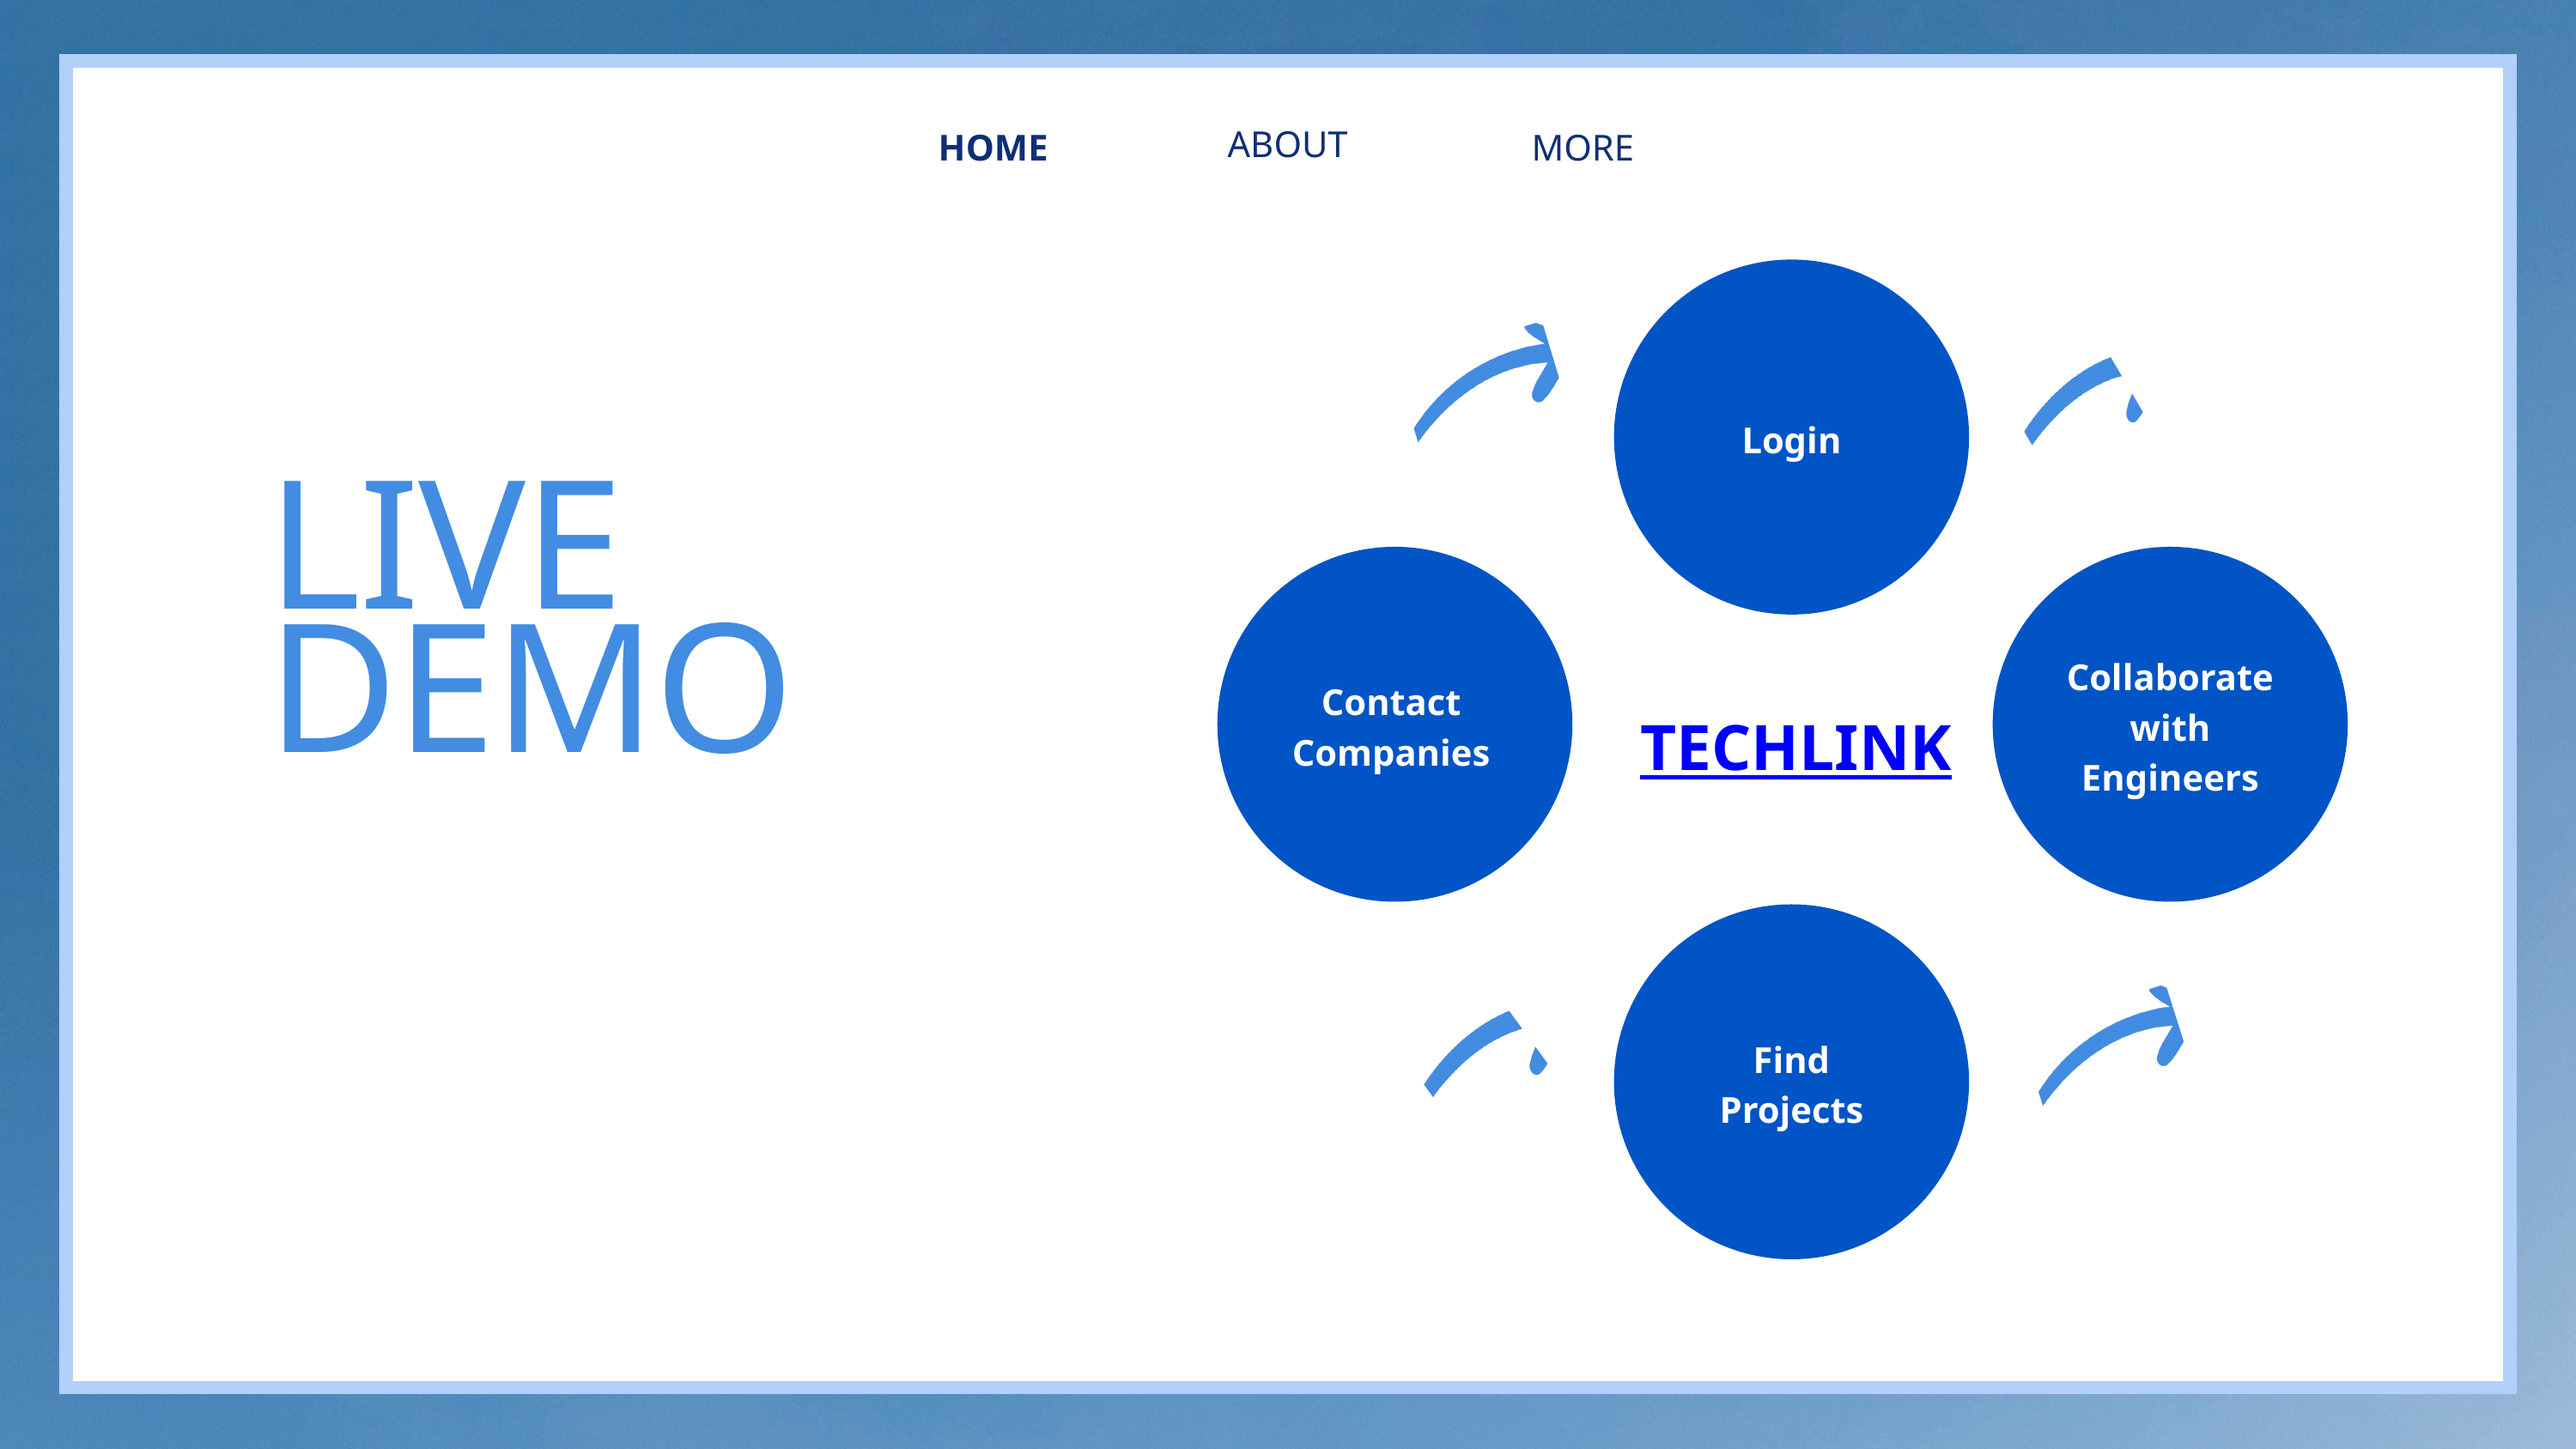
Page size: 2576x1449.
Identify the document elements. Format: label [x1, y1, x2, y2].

text_box [1613, 259, 1970, 615]
text_box [0, 0, 2576, 1449]
text_box [1217, 546, 1573, 902]
text_box [65, 60, 2511, 1388]
text_box [1613, 904, 1970, 1260]
text_box [1992, 546, 2348, 902]
